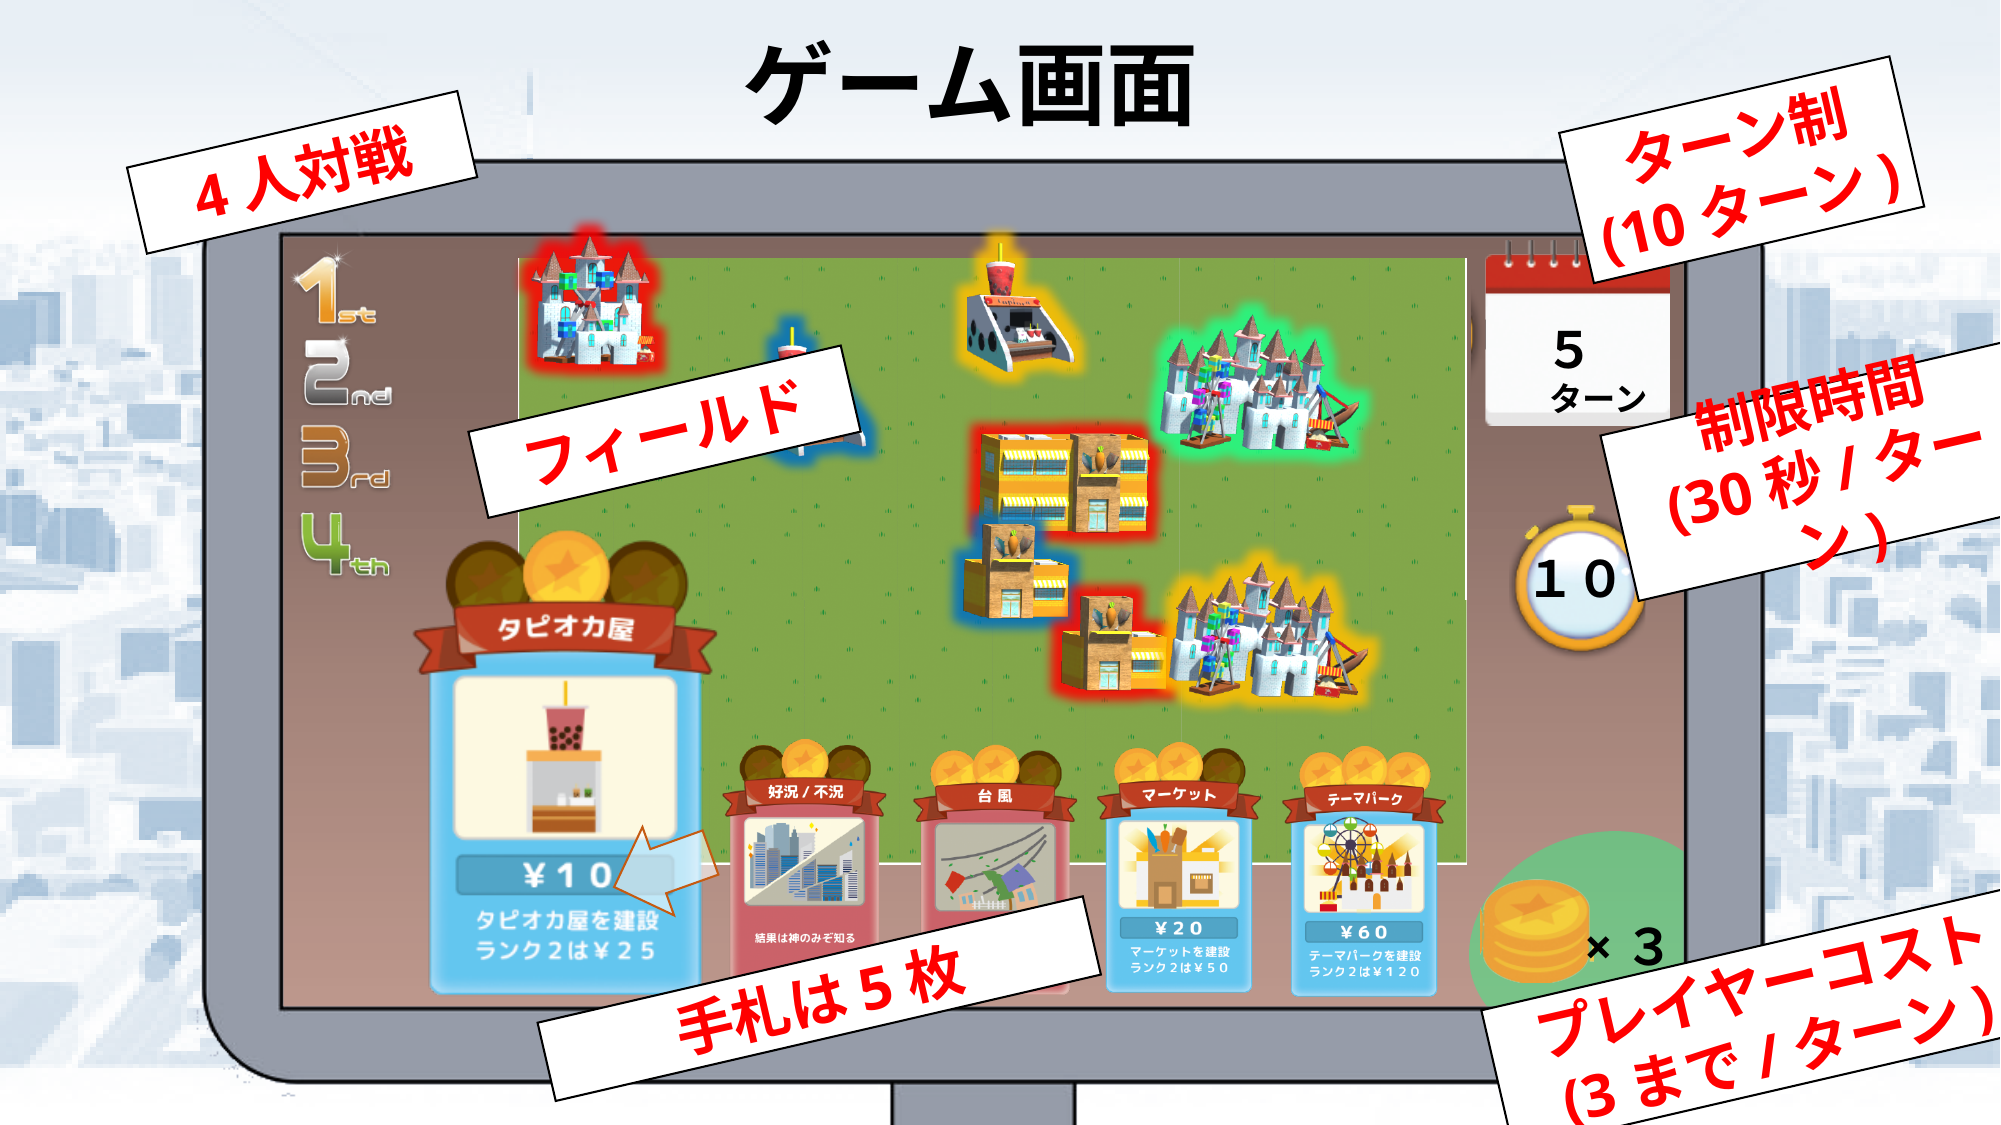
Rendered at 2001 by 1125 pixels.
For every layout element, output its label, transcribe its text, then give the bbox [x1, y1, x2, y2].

text_box 4人対戦 [181, 89, 473, 154]
text_box プレイヤーコスト (3まで/ターン) [1844, 889, 2000, 1076]
text_box 制限時間 (30秒/ターン) [1844, 341, 2000, 555]
text_box ターン制 (10ターン) [1557, 55, 1926, 227]
picture [126, 154, 1844, 1125]
text_box ゲーム画面 [559, 8, 1382, 154]
